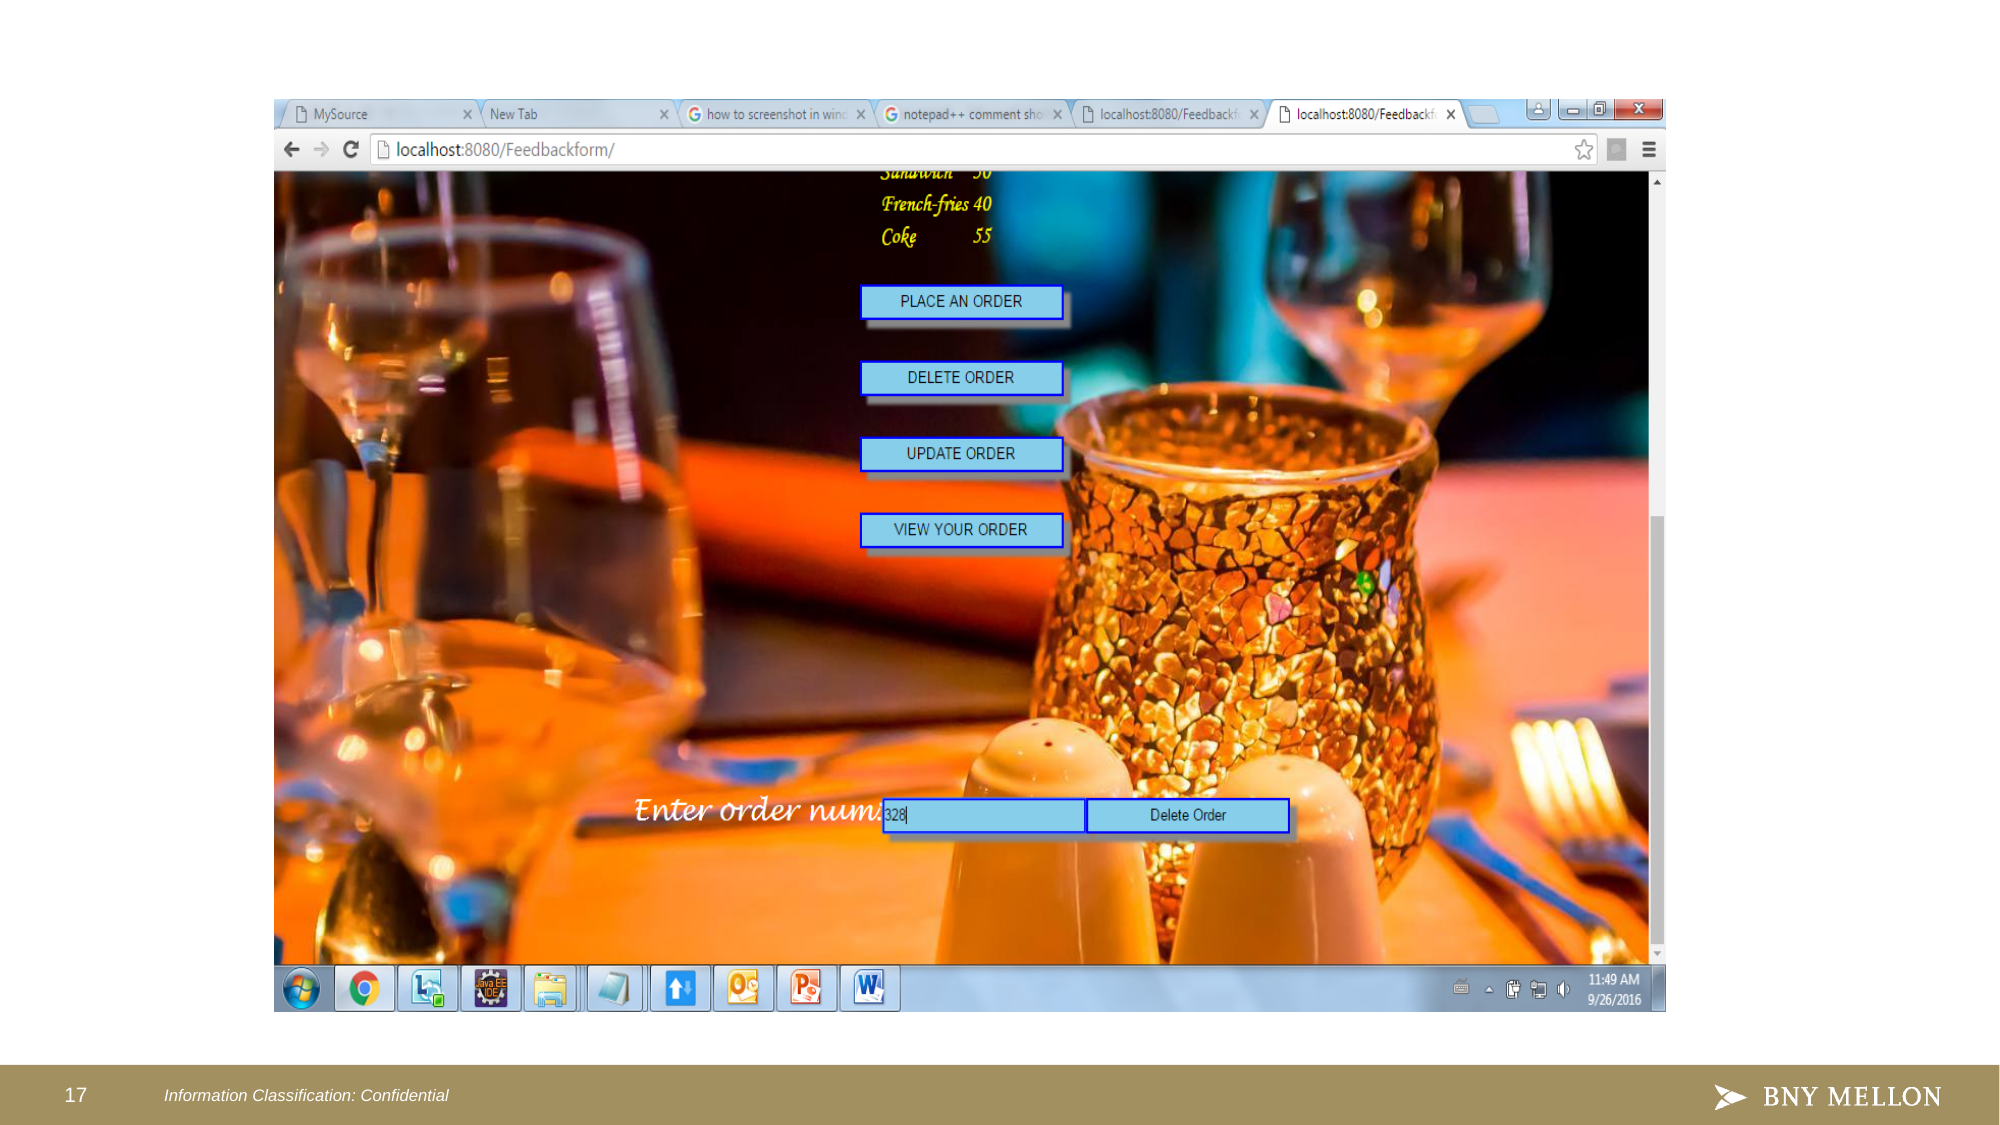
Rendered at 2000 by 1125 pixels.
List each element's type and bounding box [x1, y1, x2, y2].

list [274, 99, 1666, 1013]
picture [1714, 1084, 1941, 1112]
